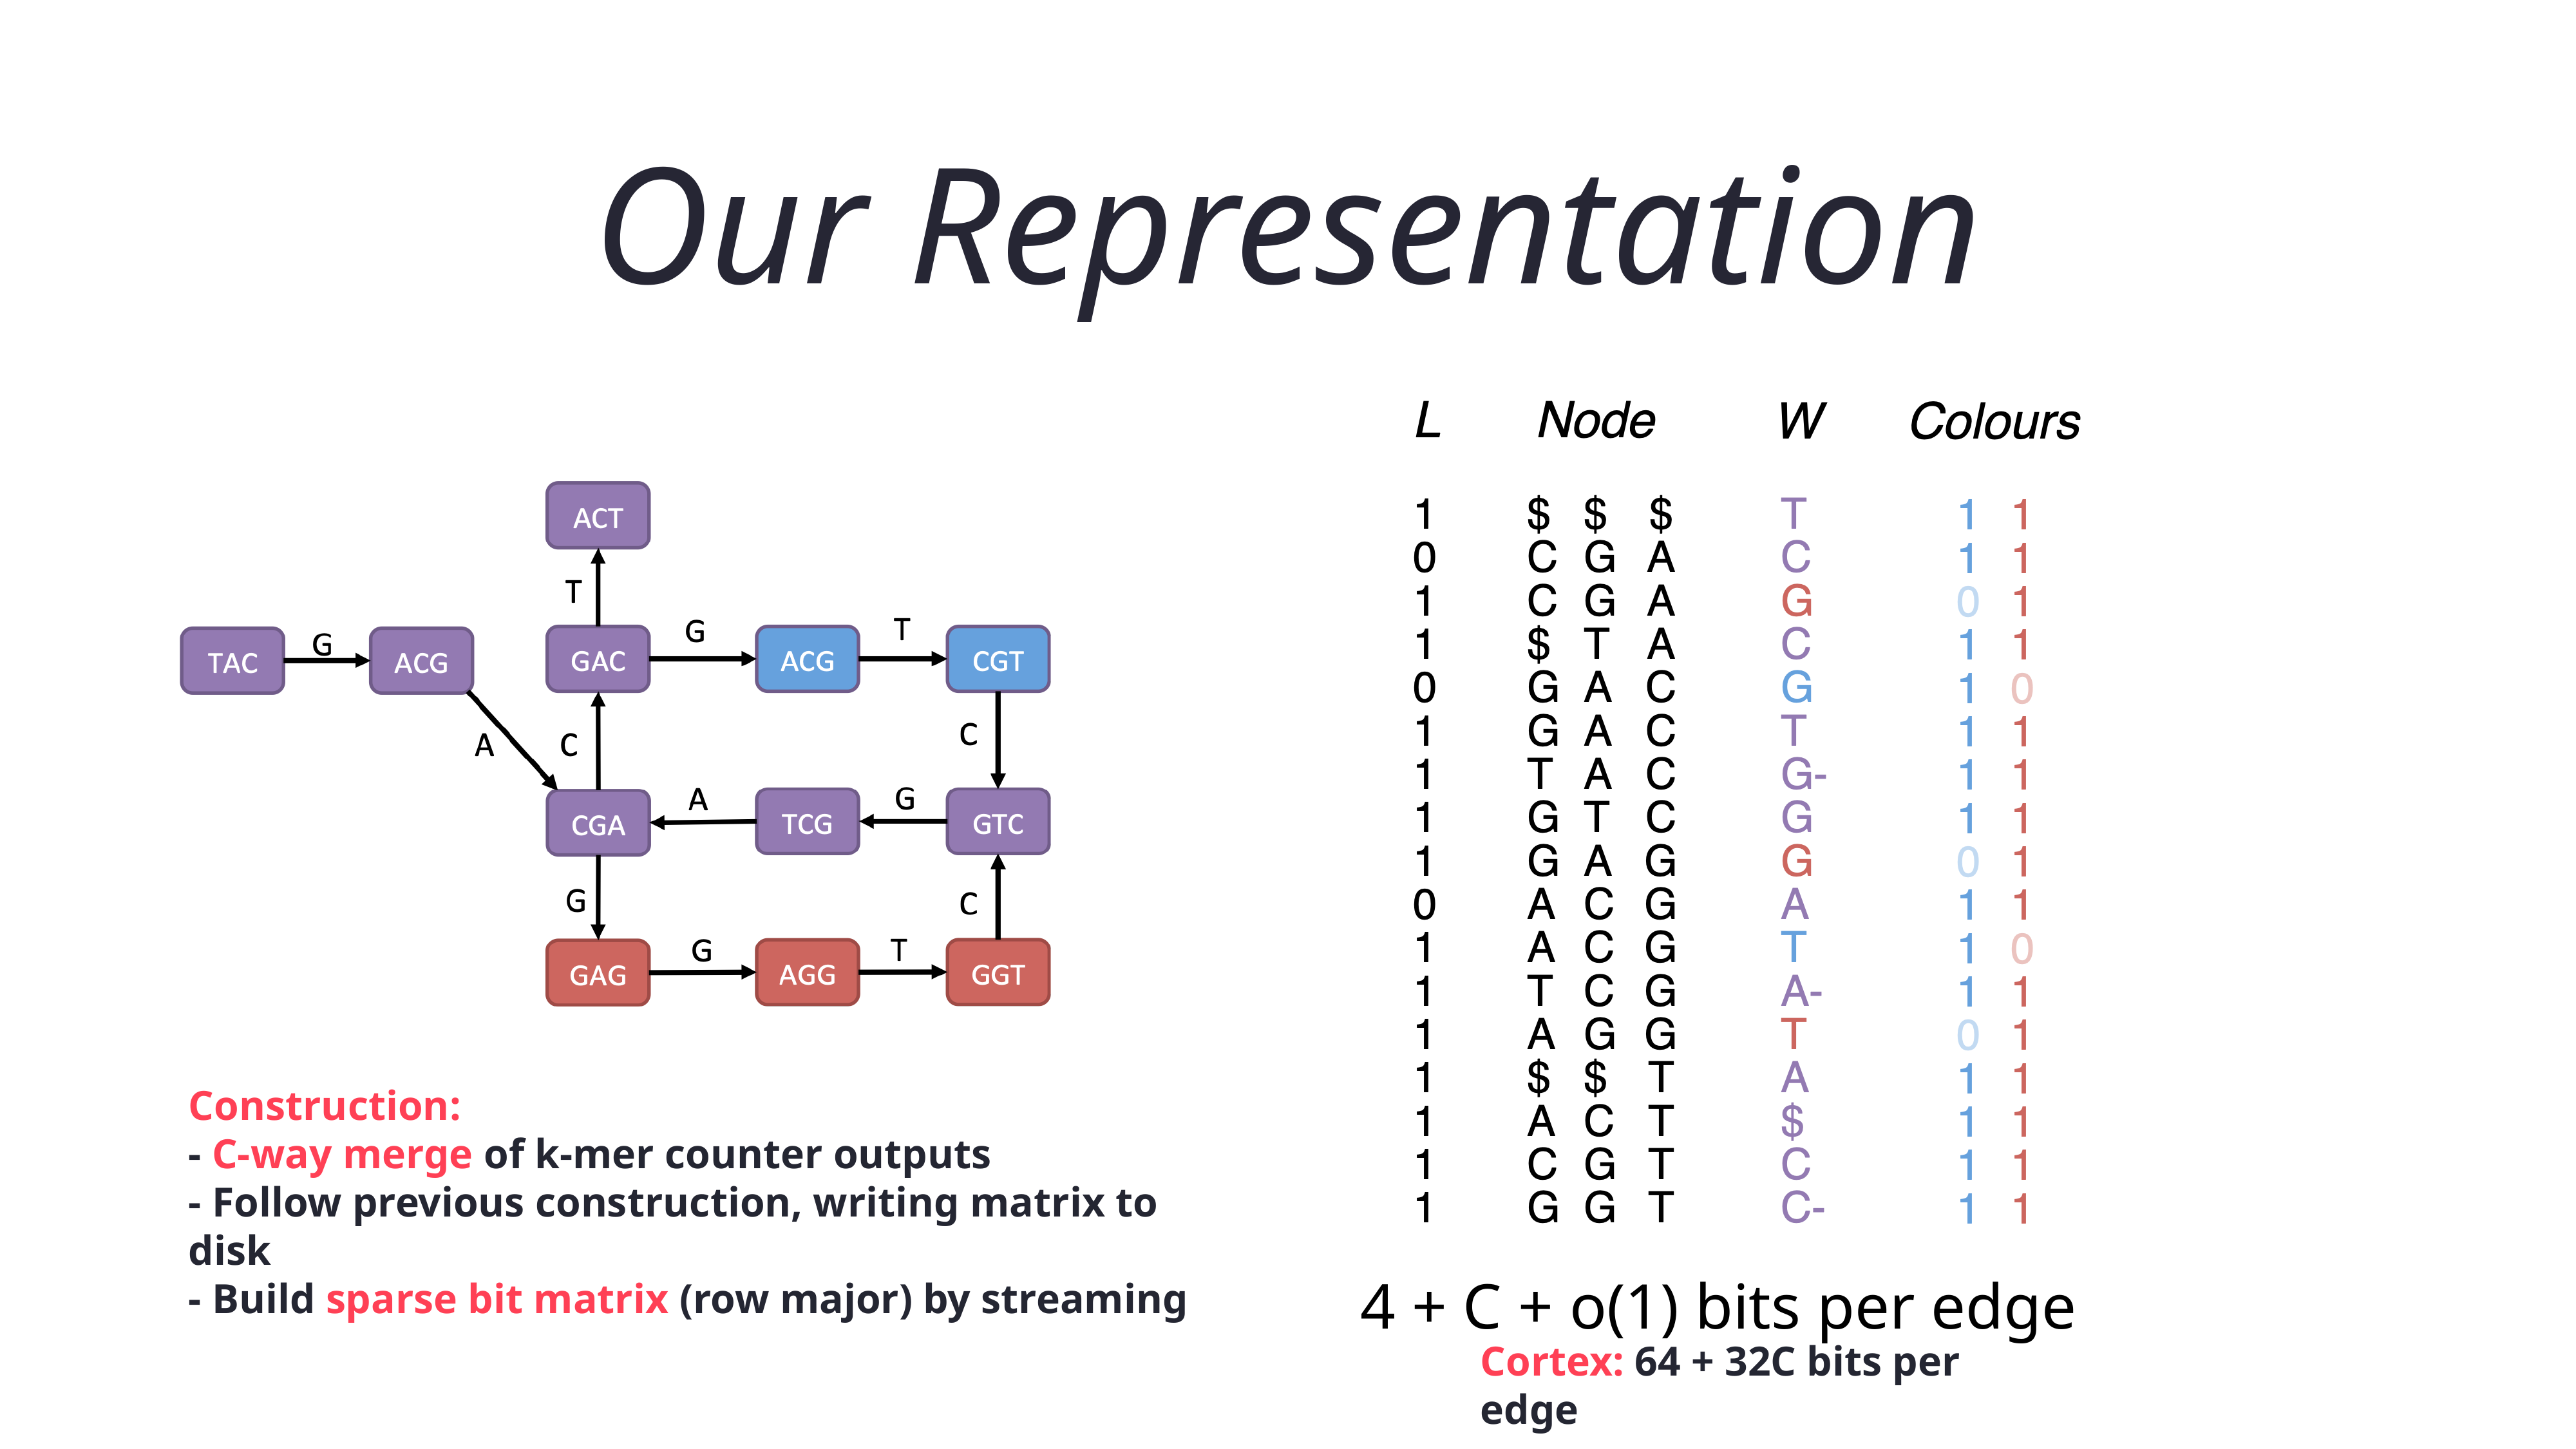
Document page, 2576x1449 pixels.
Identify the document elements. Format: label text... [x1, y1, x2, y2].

picture [179, 480, 1051, 1007]
text_box Cortex: 64 + 32C bits per edge [1475, 1334, 2009, 1434]
text_box Construction: - C-way merge of k-mer counter outputs - Follow previous construction, writing matrix to disk - Build sparse bit matrix (row major) by streaming [183, 1056, 1229, 1345]
text_box 4 + C + o(1) bits per edge [1352, 1259, 2085, 1349]
title Our Representation [183, 37, 2393, 402]
picture [1396, 386, 2088, 1234]
